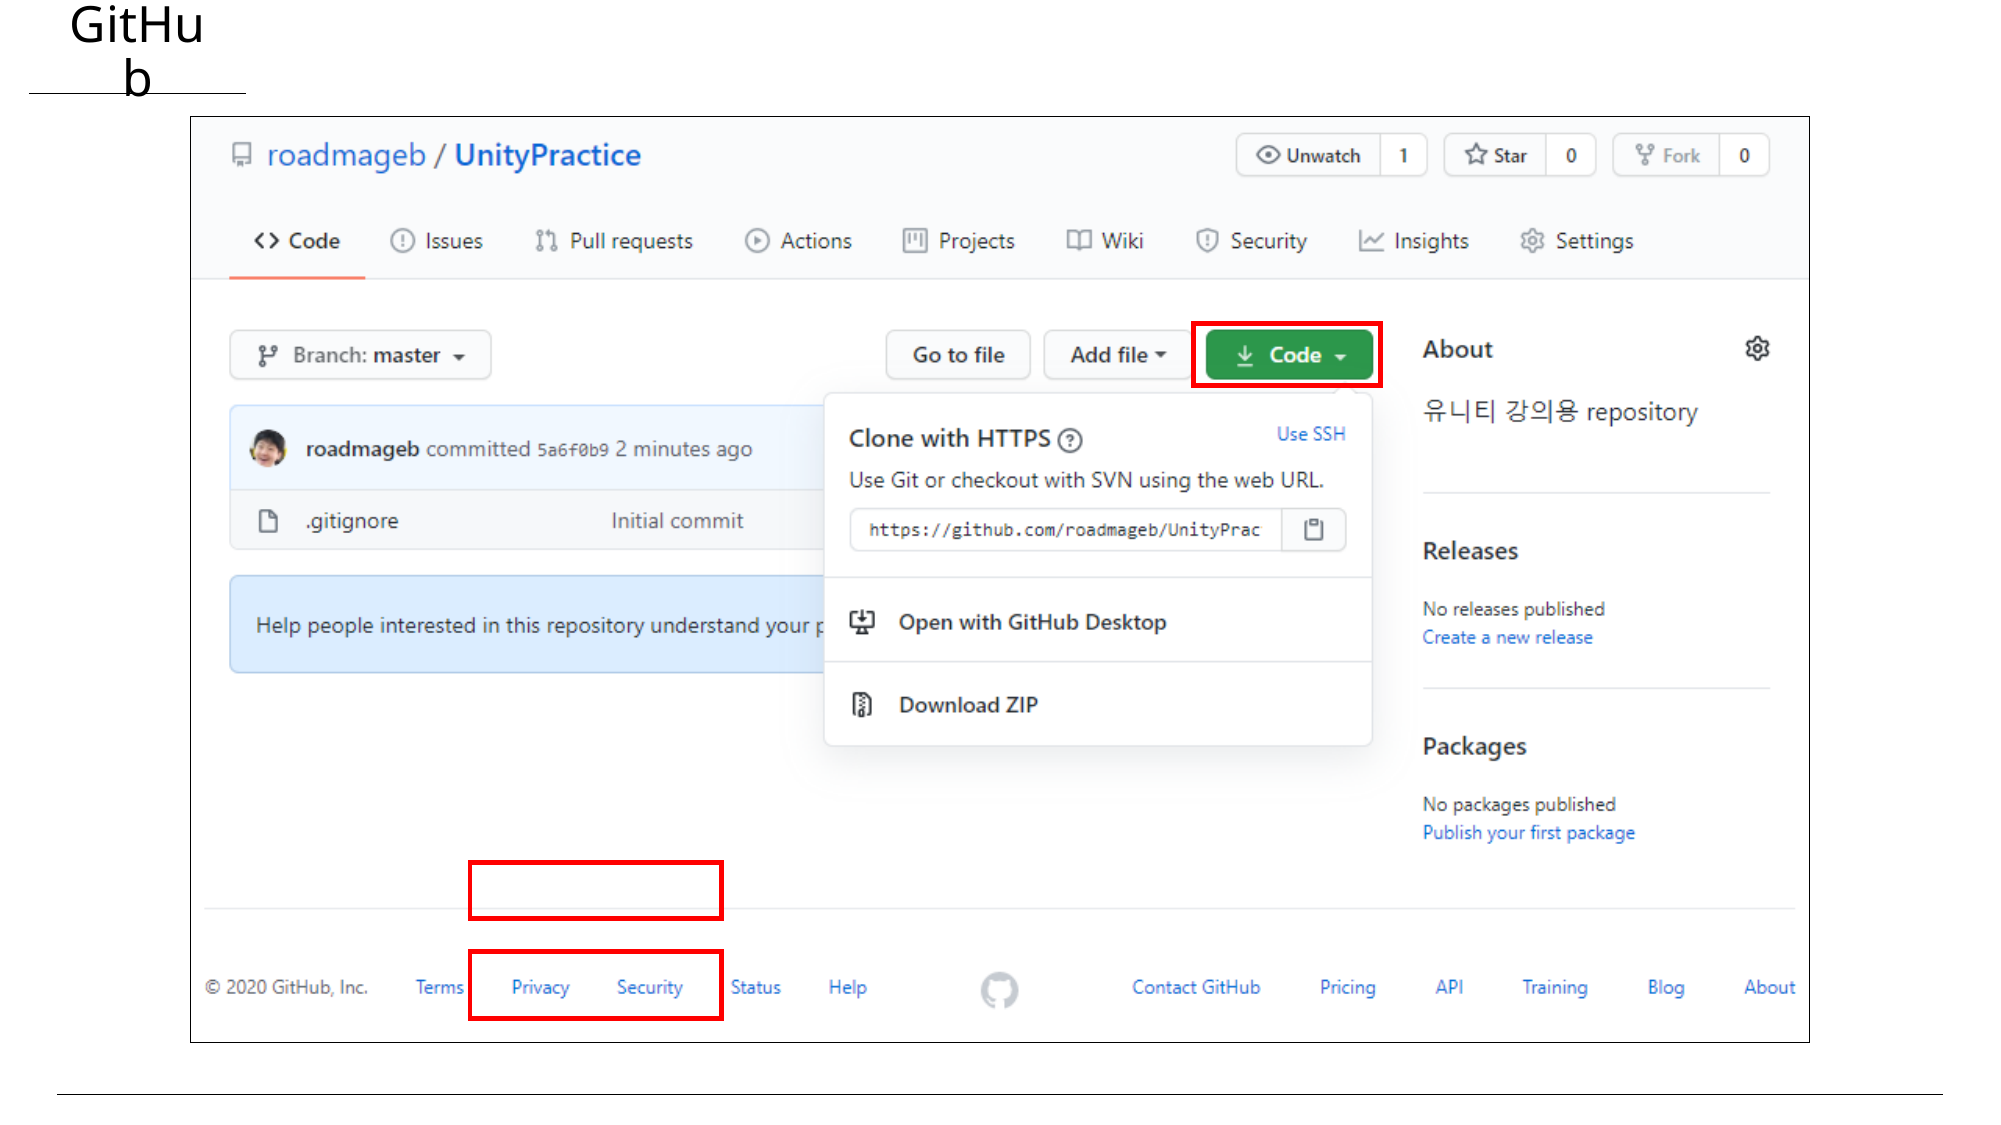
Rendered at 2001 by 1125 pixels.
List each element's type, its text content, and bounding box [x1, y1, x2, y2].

picture [190, 116, 1810, 1043]
title GitHub [41, 18, 234, 89]
